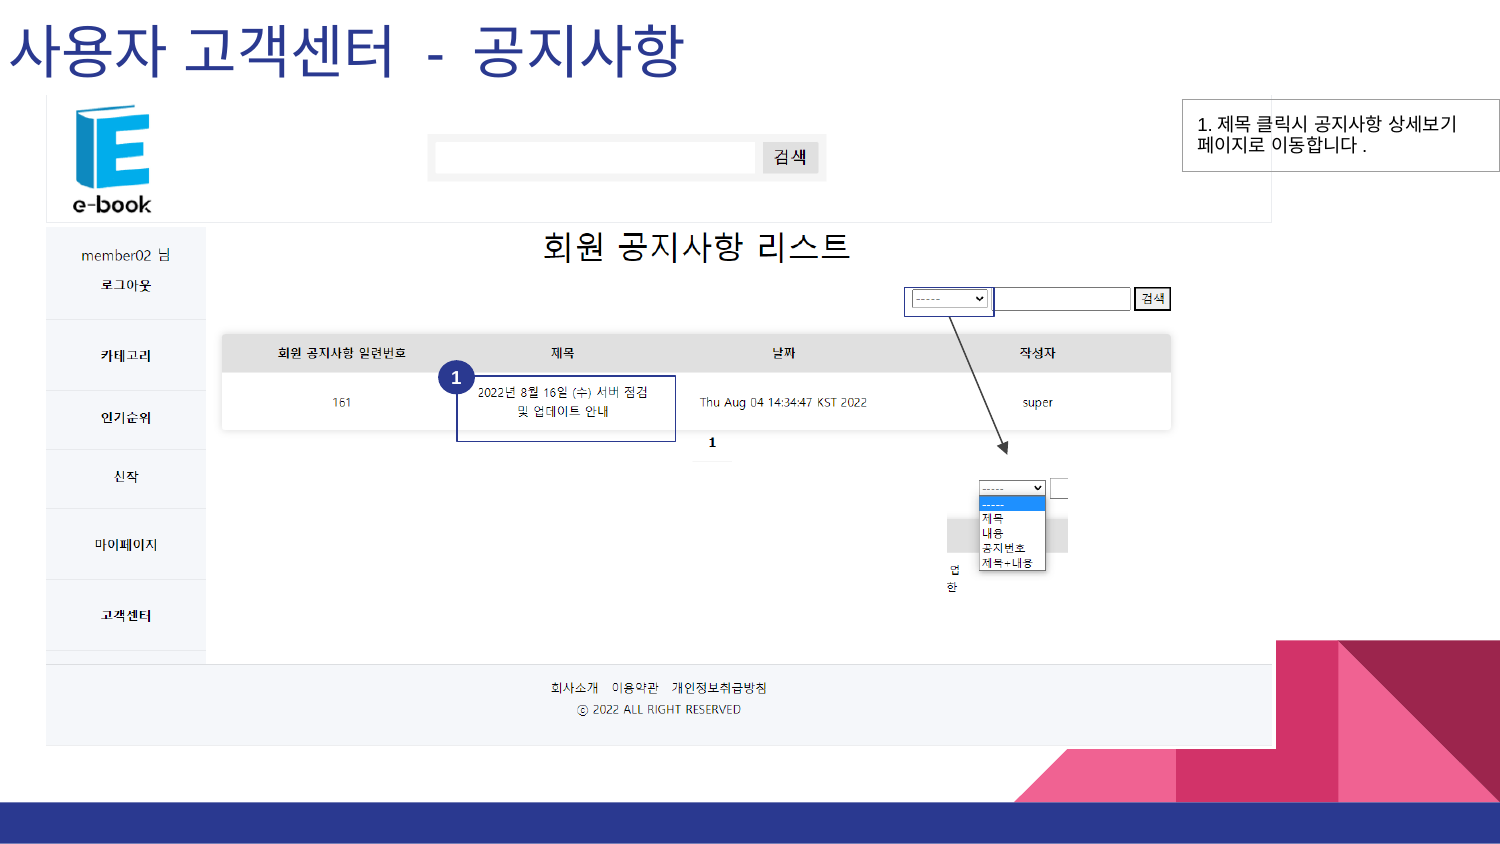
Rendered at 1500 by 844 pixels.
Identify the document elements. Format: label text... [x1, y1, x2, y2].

table_header 1.제목 클릭시 공지사항 상세보기 페이지로 이동합니다. [1279, 100, 1499, 171]
picture [44, 94, 1276, 749]
title 사용자 고객센터 - 공지사항 [0, 0, 1391, 100]
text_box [949, 316, 1008, 455]
